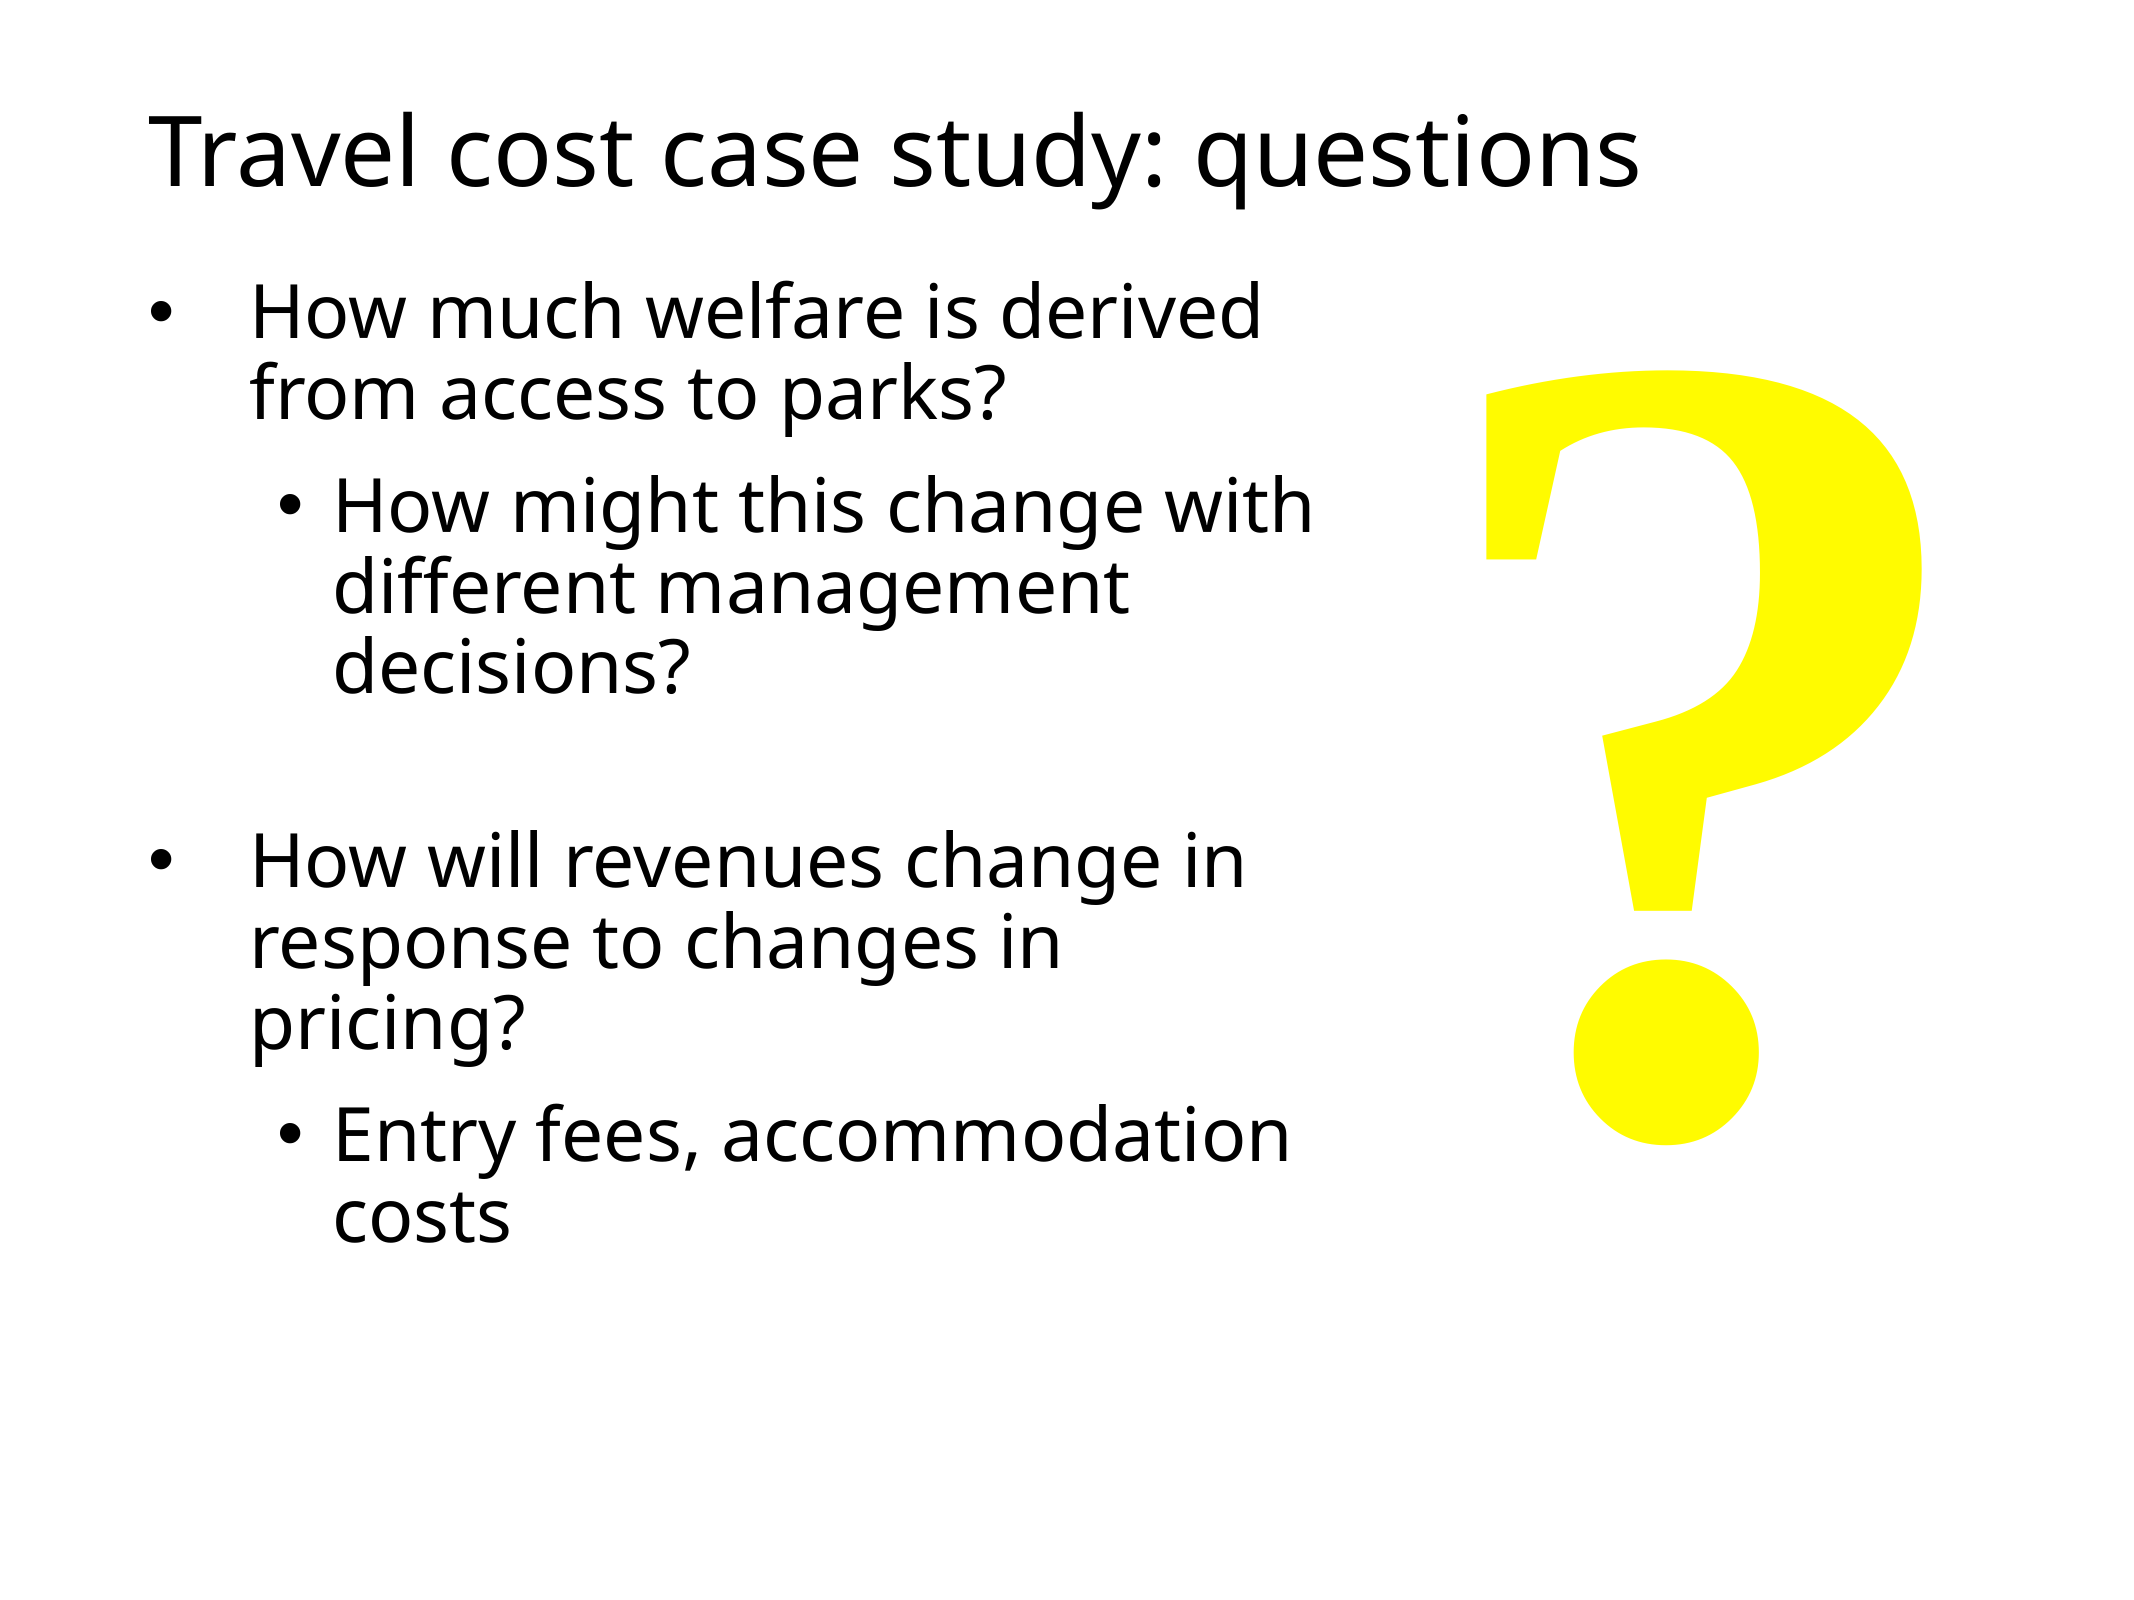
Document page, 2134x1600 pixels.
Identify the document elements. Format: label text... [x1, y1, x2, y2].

text_box ? [1408, 0, 1999, 1367]
title Travel cost case study: questions [133, 0, 1408, 310]
list How much welfare is derived from access to parks? How might this change with different management decisions? How will revenues change in response to changes in pricing? Entry fees, accommodation costs [133, 266, 1350, 1467]
